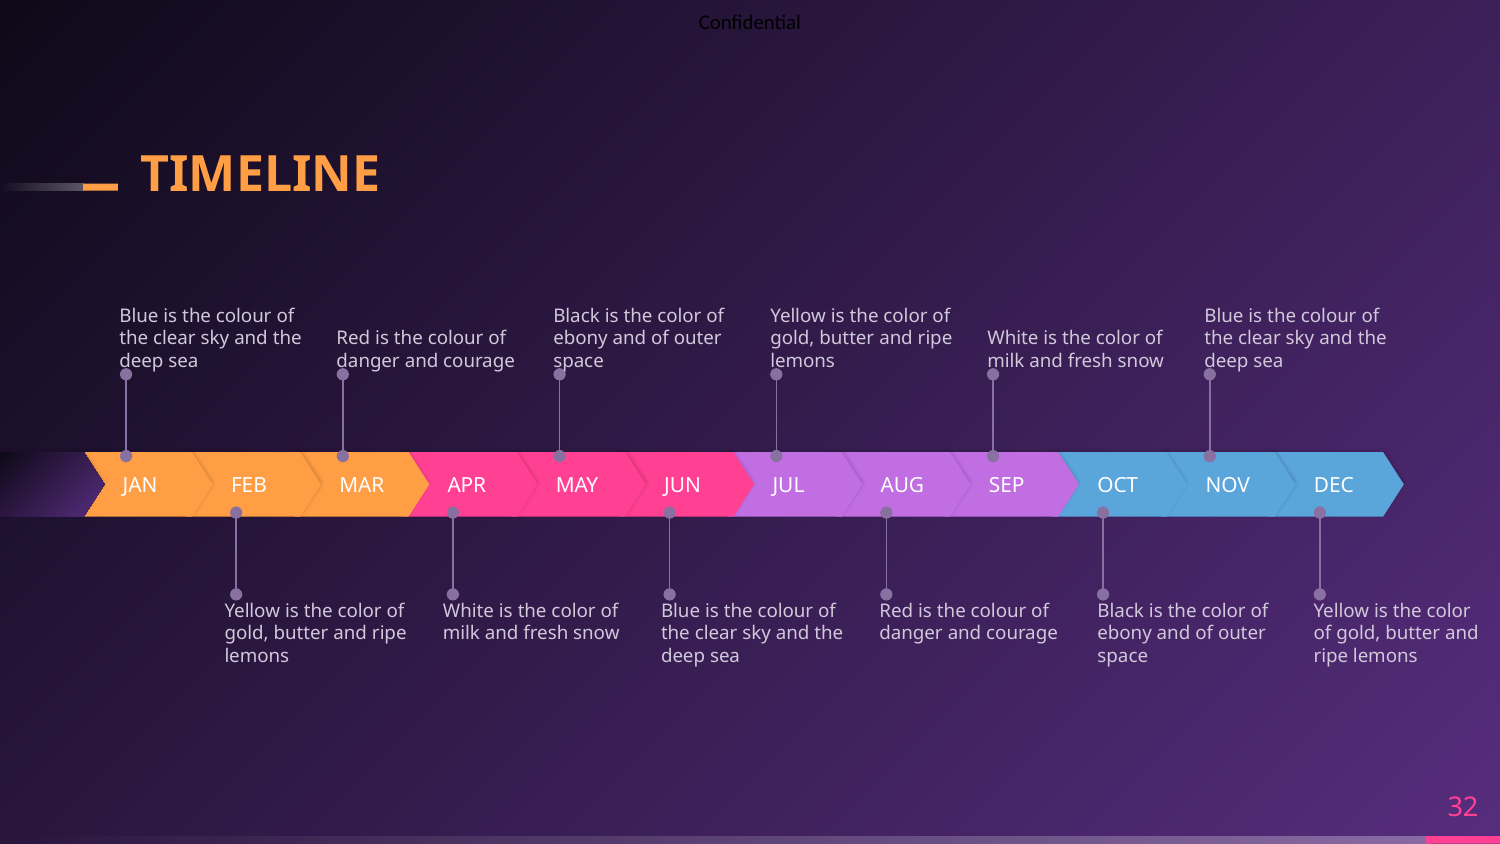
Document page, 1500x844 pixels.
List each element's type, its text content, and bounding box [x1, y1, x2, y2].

text_box Black is the color of ebony and of outer space [553, 283, 759, 371]
text_box [0, 452, 105, 517]
text_box APR [411, 452, 538, 517]
text_box Yellow is the color of gold, butter and ripe lemons [770, 283, 976, 371]
slide_number 32 [1426, 779, 1500, 837]
text_box JUN [629, 452, 755, 517]
text_box OCT [1061, 452, 1188, 517]
text_box White is the color of milk and fresh snow [987, 283, 1193, 371]
text_box Yellow is the color of gold, butter and ripe lemons [1313, 598, 1484, 686]
text_box MAR [304, 452, 430, 517]
text_box SEP [954, 452, 1079, 517]
text_box JAN [87, 452, 213, 517]
text_box Yellow is the color of gold, butter and ripe lemons [224, 598, 430, 686]
title TIMELINE [140, 137, 1011, 203]
text_box Red is the colour of danger and courage [336, 283, 542, 371]
text_box FEB [196, 452, 322, 517]
text_box Blue is the colour of the clear sky and the deep sea [661, 598, 867, 686]
text_box Blue is the colour of the clear sky and the deep sea [1204, 283, 1410, 371]
text_box DEC [1279, 452, 1404, 517]
text_box Blue is the colour of the clear sky and the deep sea [119, 283, 325, 371]
text_box MAY [521, 452, 646, 517]
text_box NOV [1169, 452, 1296, 517]
text_box AUG [844, 452, 971, 517]
text_box Red is the colour of danger and courage [879, 598, 1085, 686]
text_box Black is the color of ebony and of outer space [1097, 598, 1303, 686]
text_box White is the color of milk and fresh snow [442, 598, 648, 686]
text_box JUL [736, 452, 863, 517]
